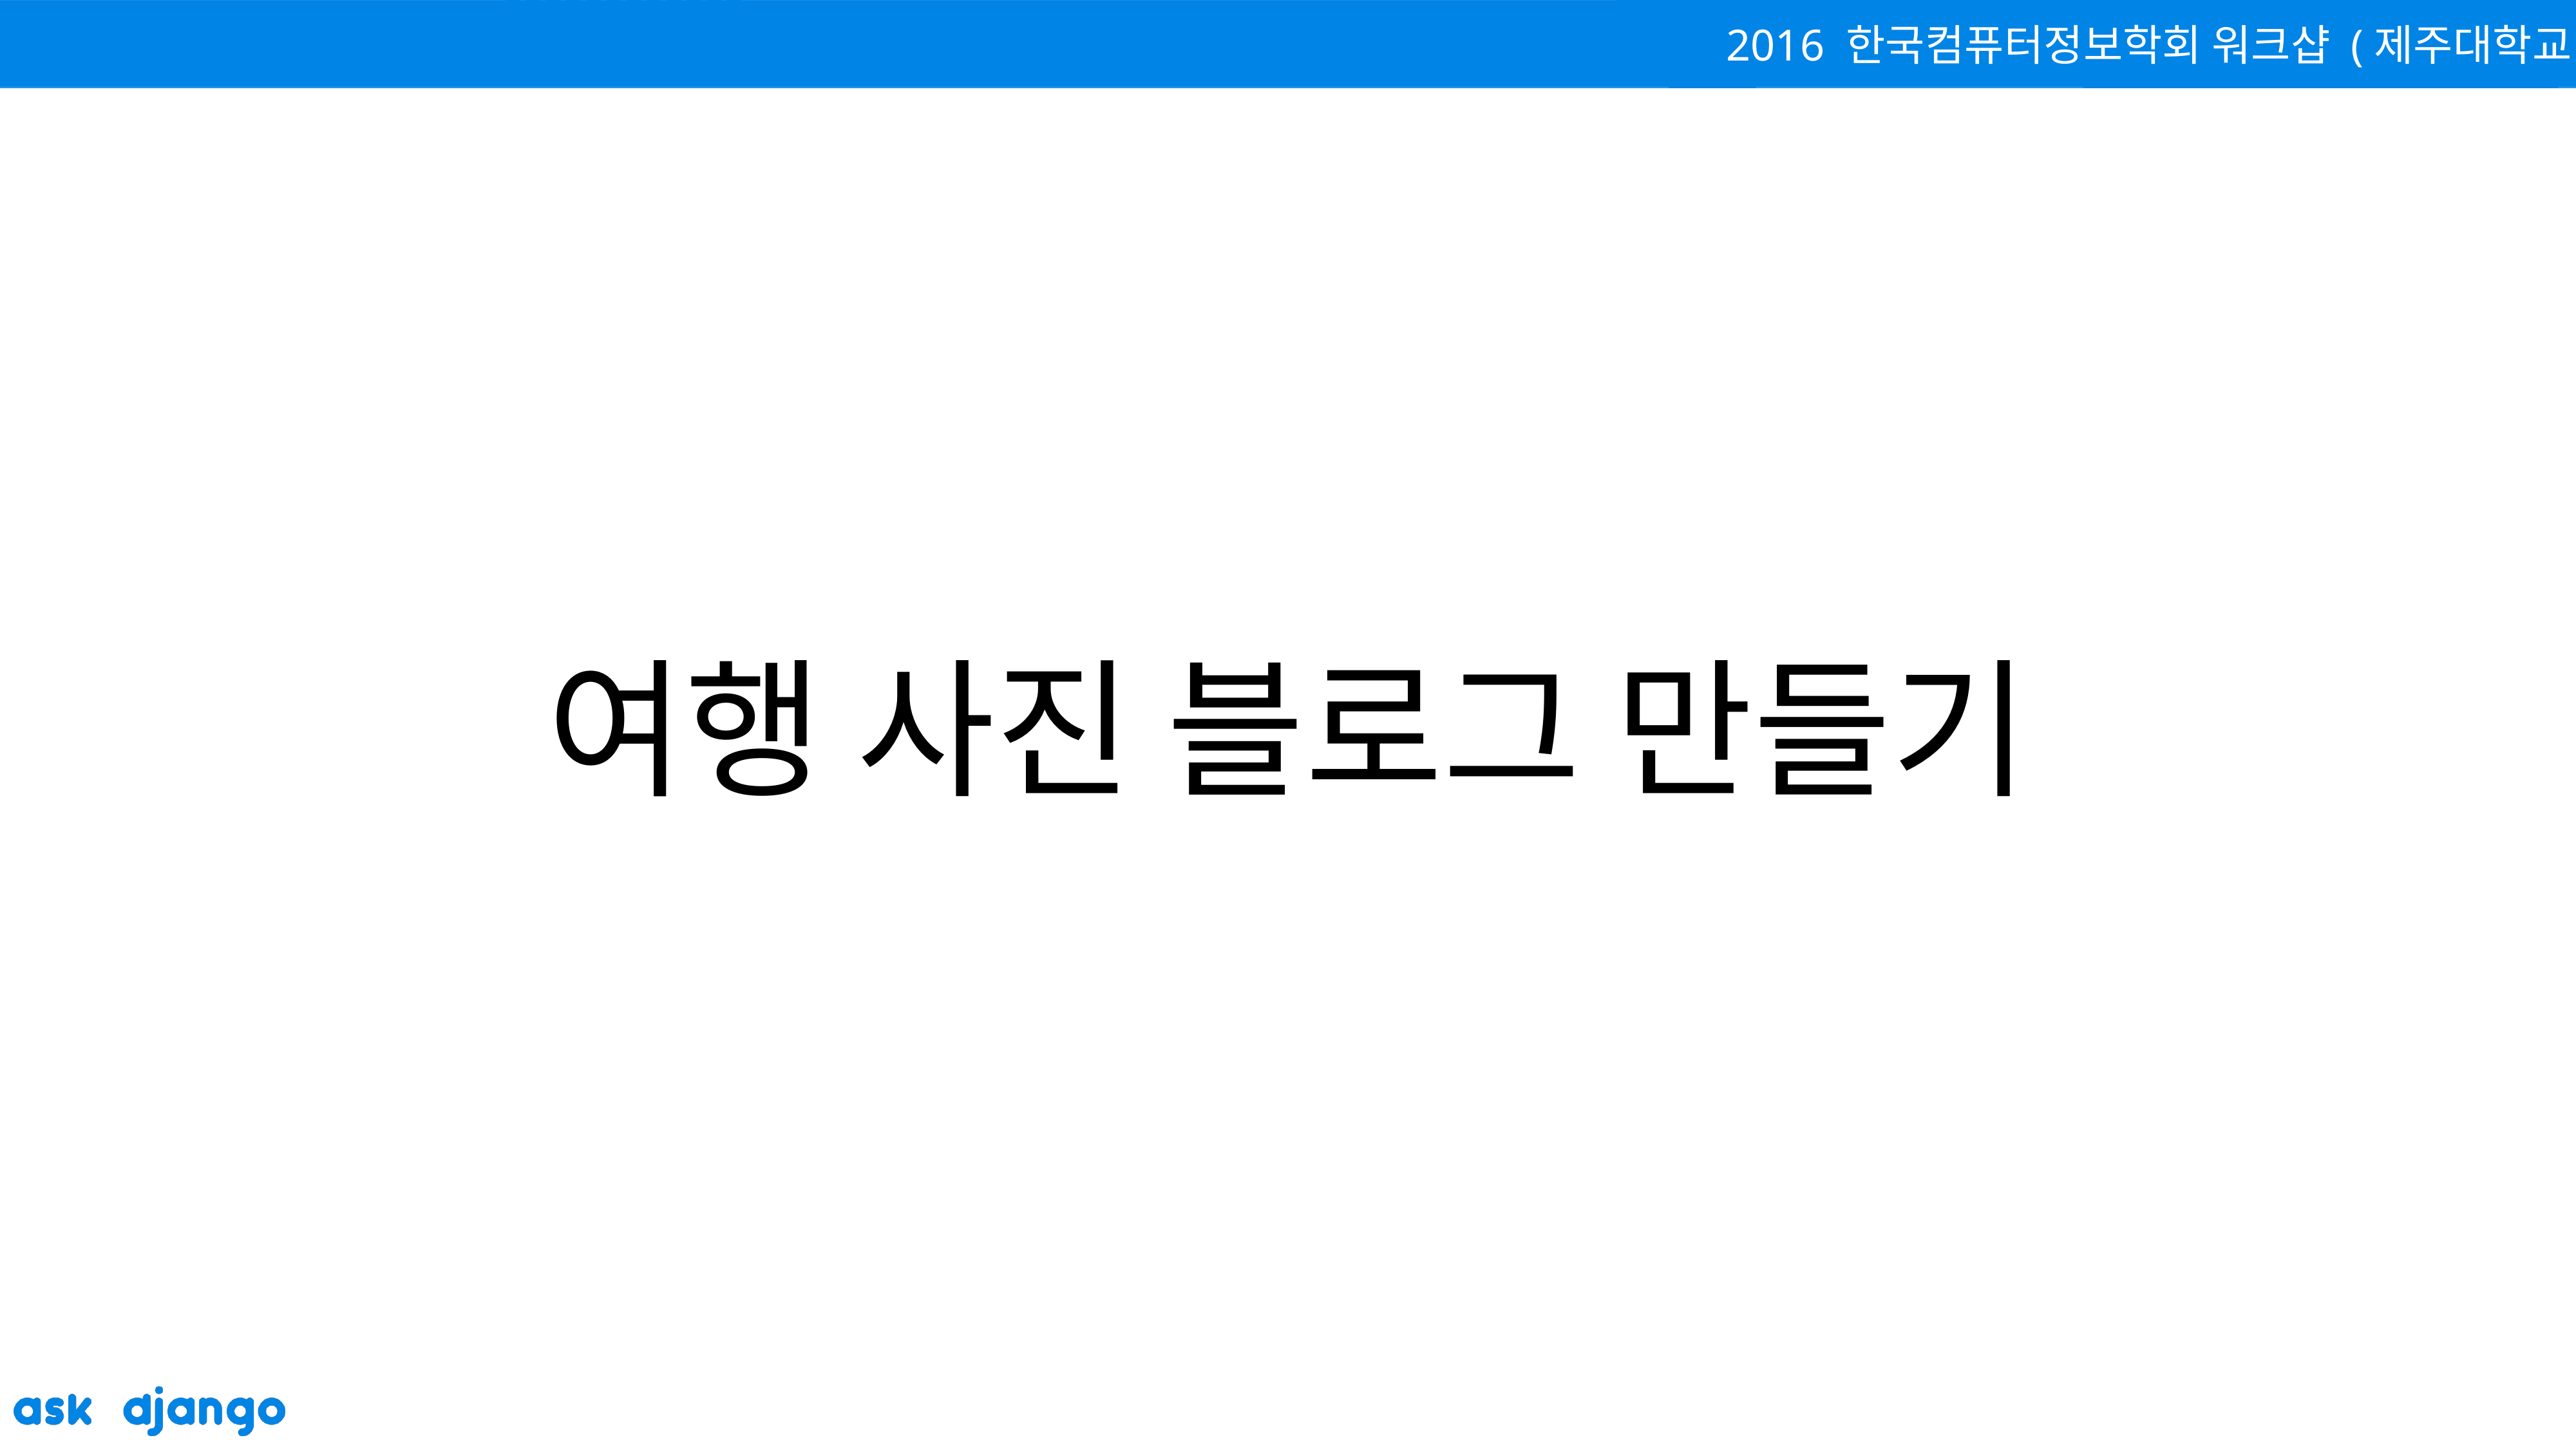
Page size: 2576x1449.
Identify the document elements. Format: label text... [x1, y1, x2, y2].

picture [1, 1375, 295, 1448]
title 여행 사진 블로그 만들기 [187, 478, 2389, 971]
picture [0, 0, 2576, 88]
